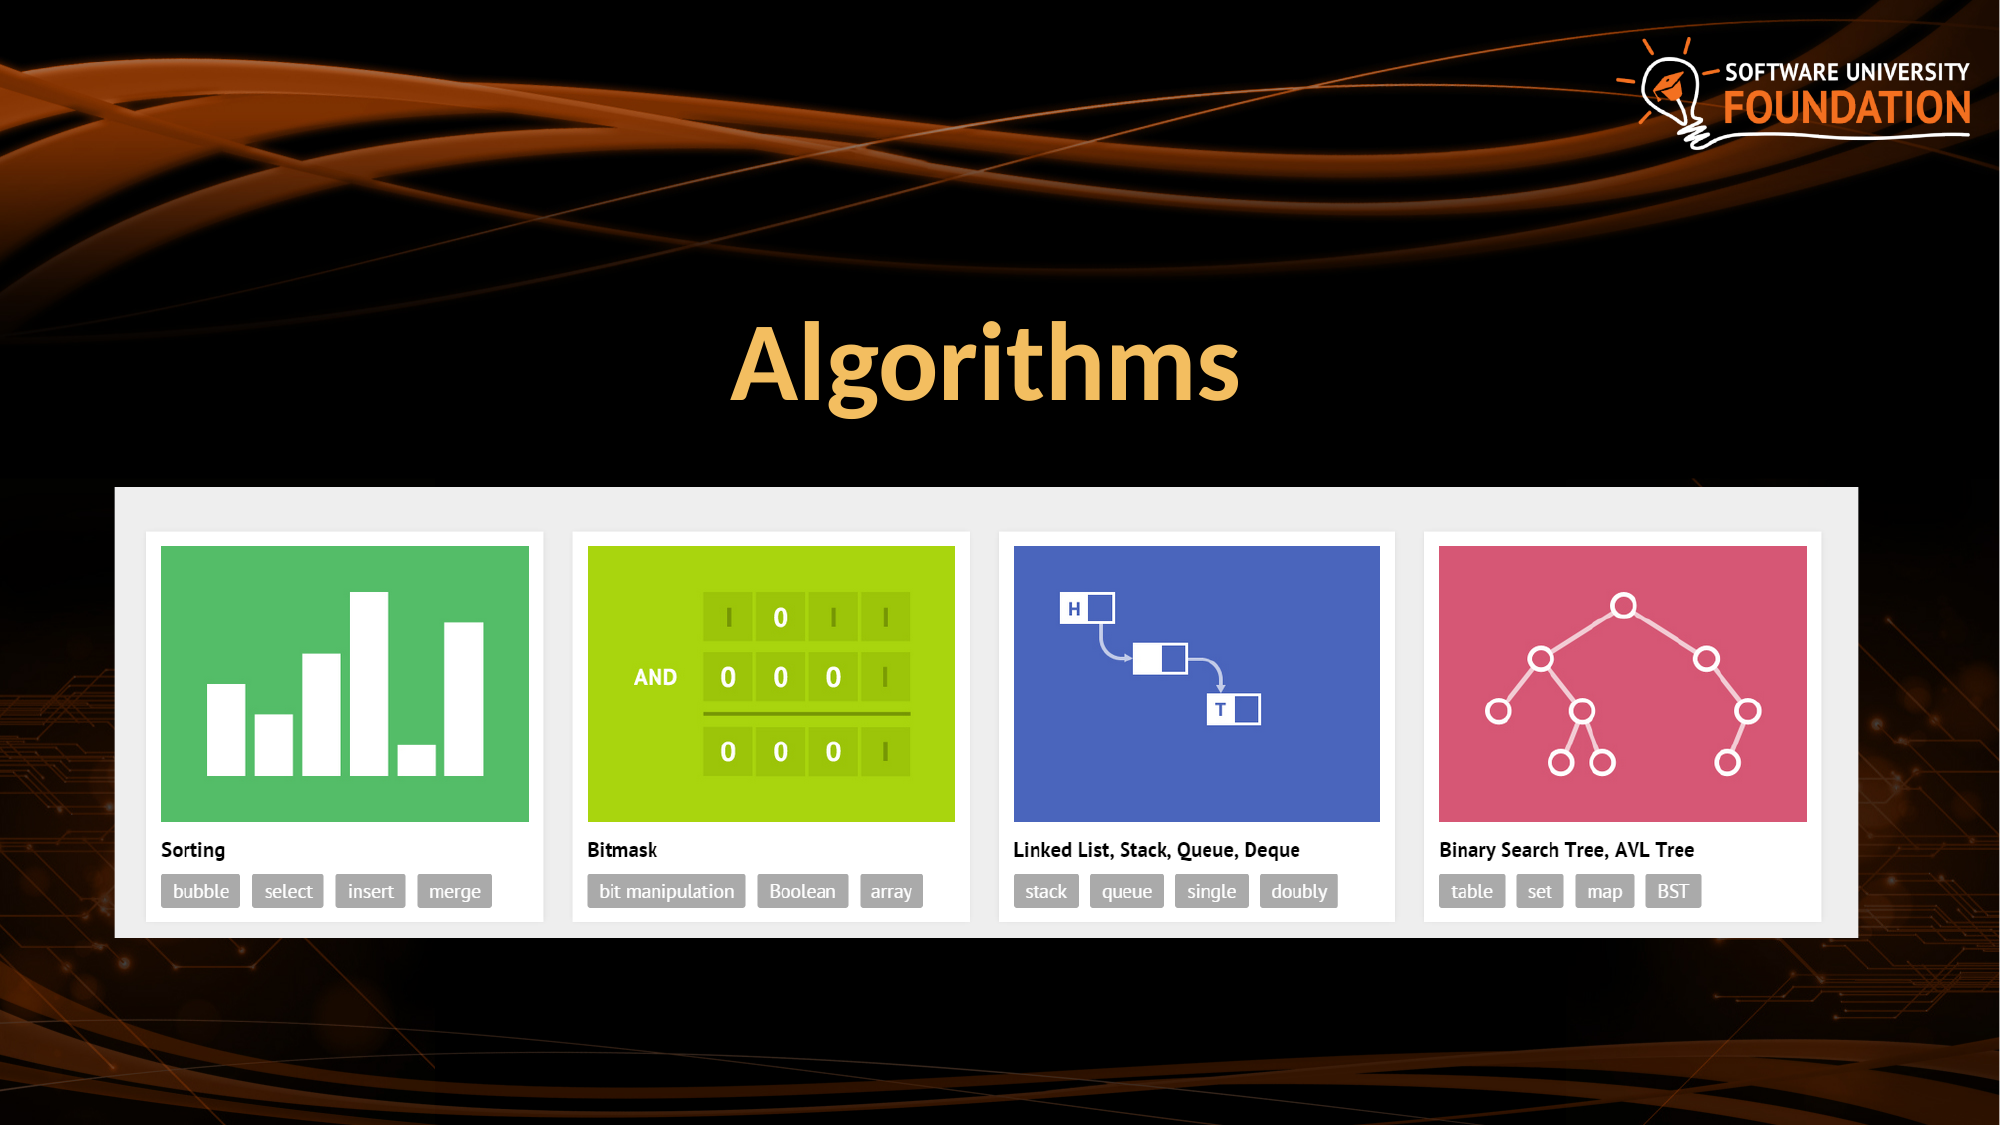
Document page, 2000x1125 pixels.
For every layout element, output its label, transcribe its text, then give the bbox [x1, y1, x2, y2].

title Algorithms [148, 275, 1825, 430]
picture [0, 0, 2000, 1125]
